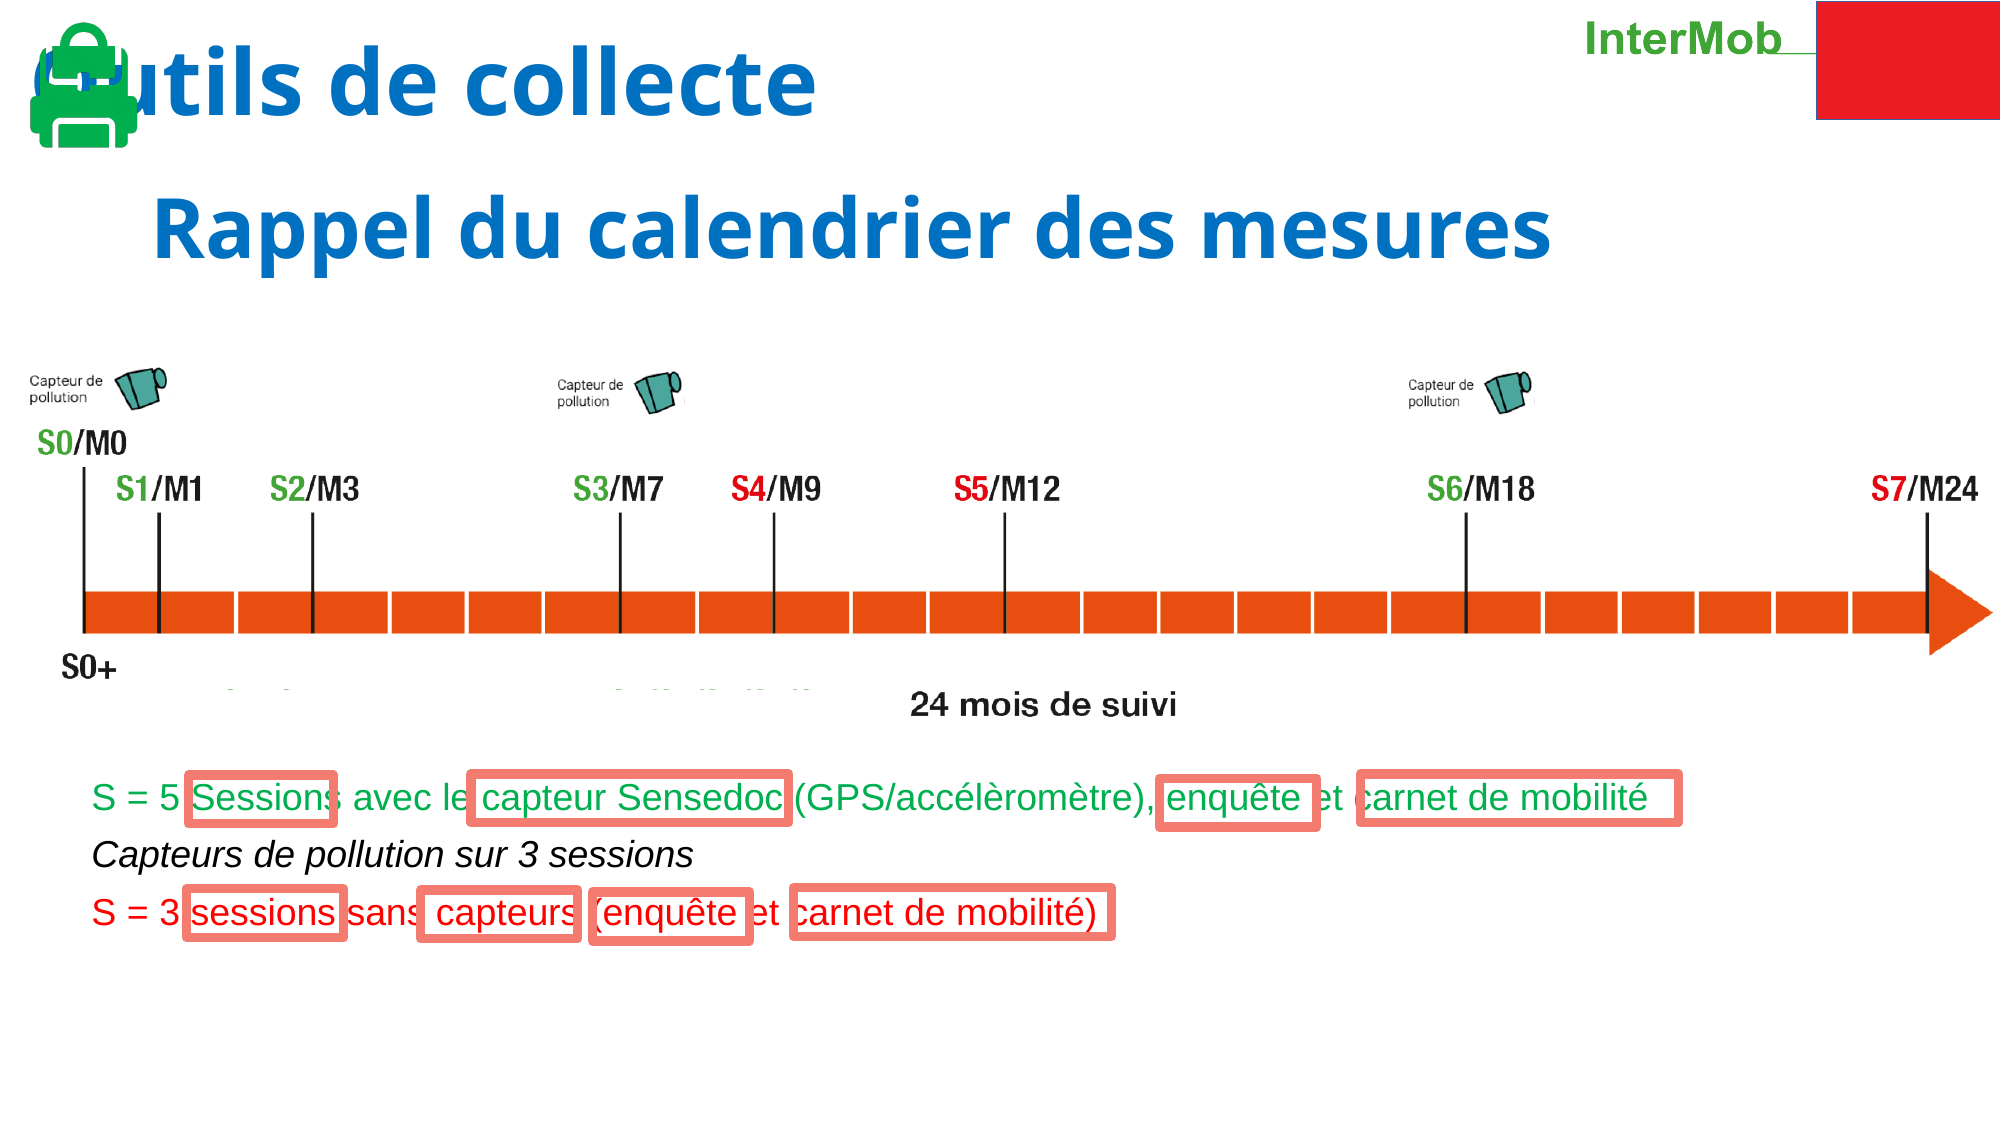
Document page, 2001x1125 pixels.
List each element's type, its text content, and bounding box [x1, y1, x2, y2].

text_box [1816, 1, 2000, 120]
picture [8, 16, 159, 167]
picture [1587, 5, 1816, 55]
text_box Outils de collecte [160, 16, 944, 141]
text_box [3, 351, 2000, 941]
text_box Rappel du calendrier des mesures [135, 122, 1861, 340]
